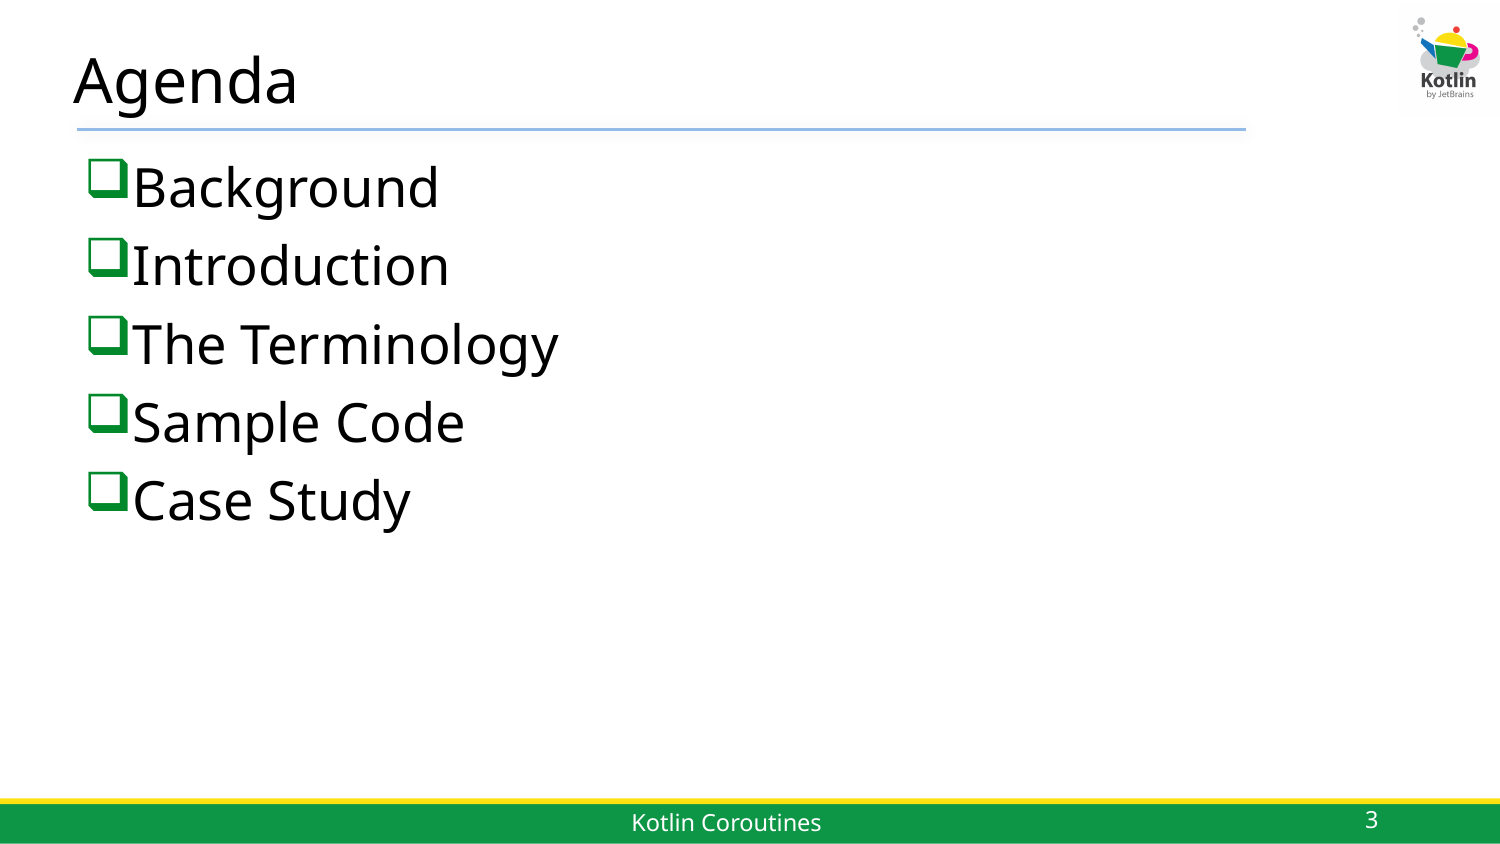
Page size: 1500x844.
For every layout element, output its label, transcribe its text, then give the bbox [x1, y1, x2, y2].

slide_number 3 [1074, 799, 1388, 844]
title Agenda [64, 22, 1341, 126]
footer Kotlin Coroutines [527, 801, 927, 842]
list Background Introduction The Terminology Sample Code Case Study [74, 143, 1436, 801]
picture [1398, 2, 1500, 118]
